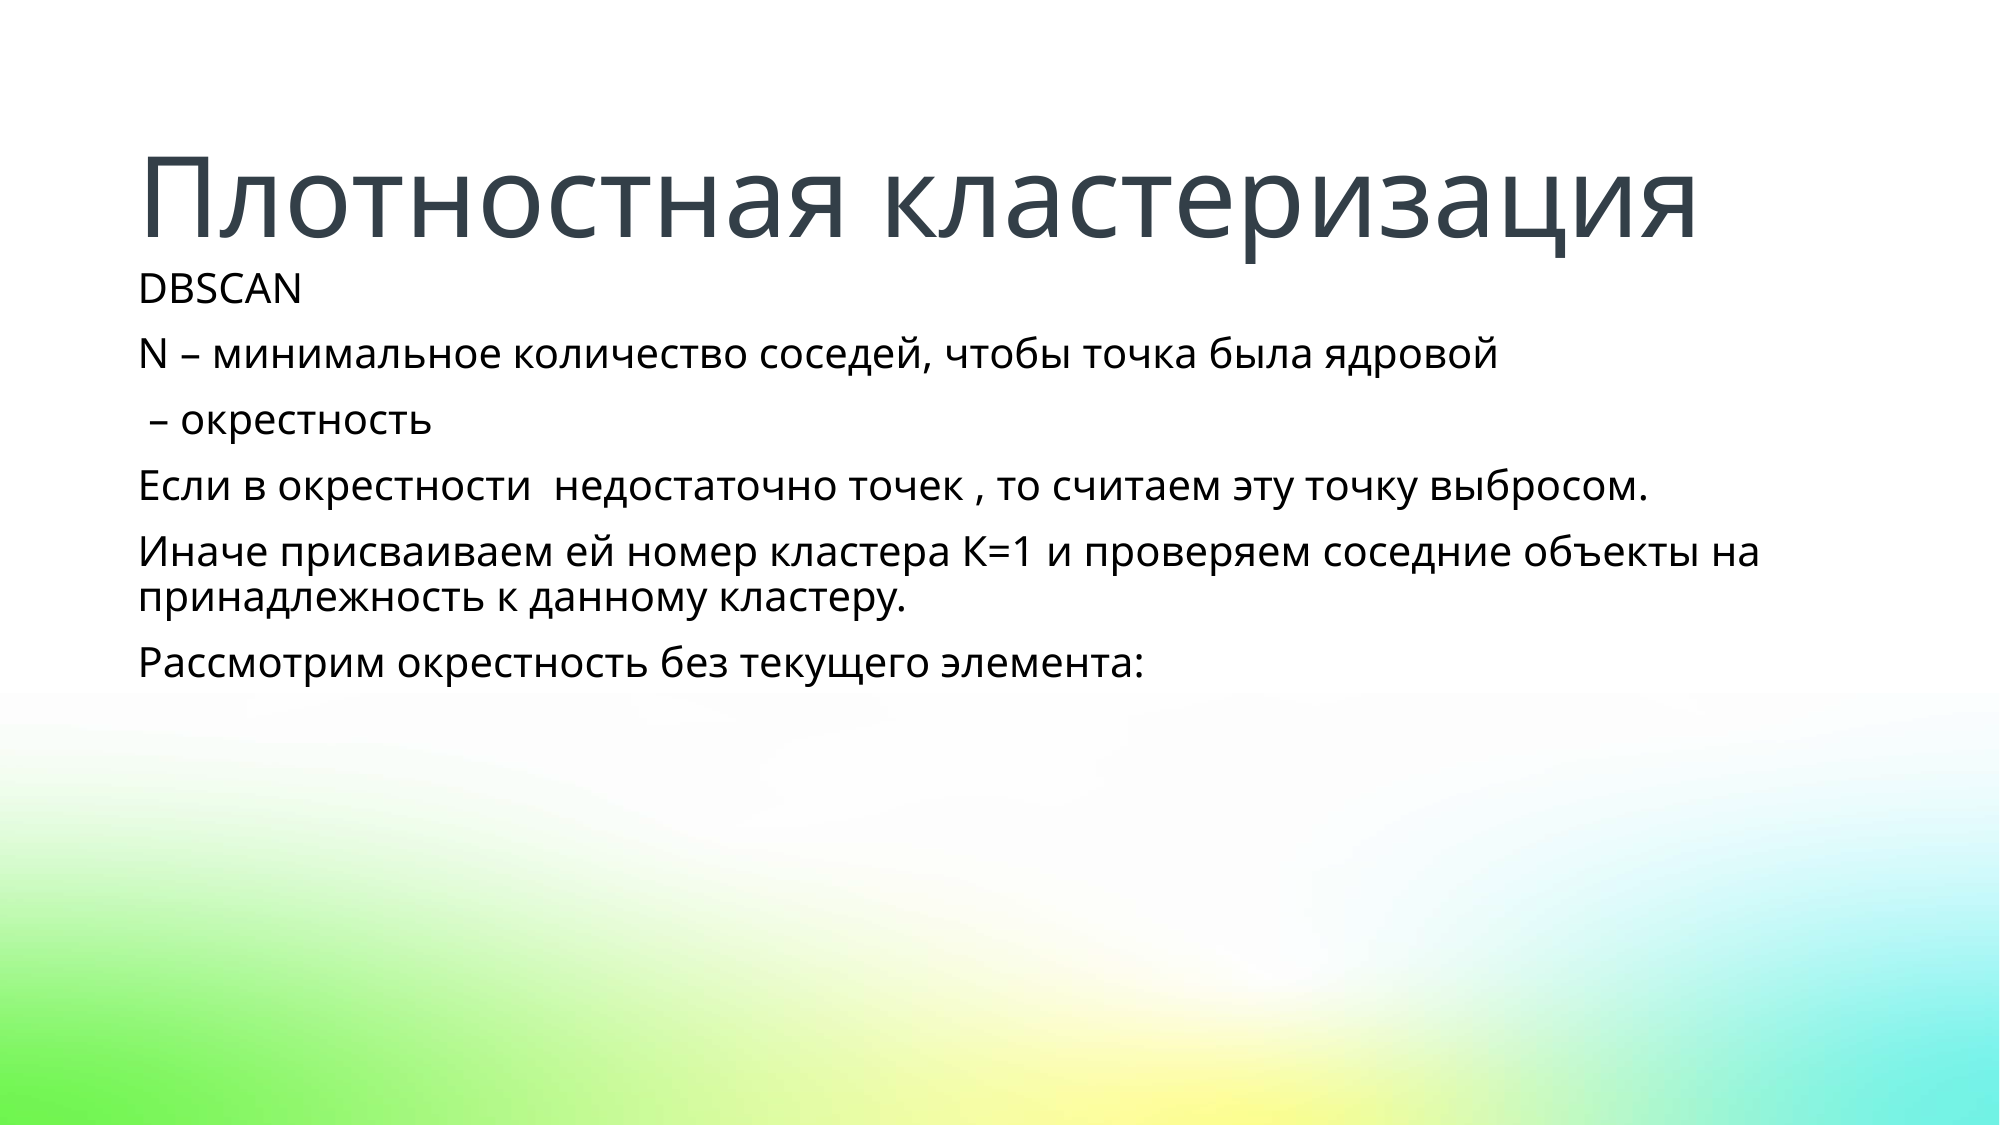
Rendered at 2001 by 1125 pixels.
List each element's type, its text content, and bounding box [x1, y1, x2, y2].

text_box Плотностная кластеризация [137, 125, 1827, 291]
picture [0, 693, 2000, 1125]
text_box [114, 359, 1886, 986]
